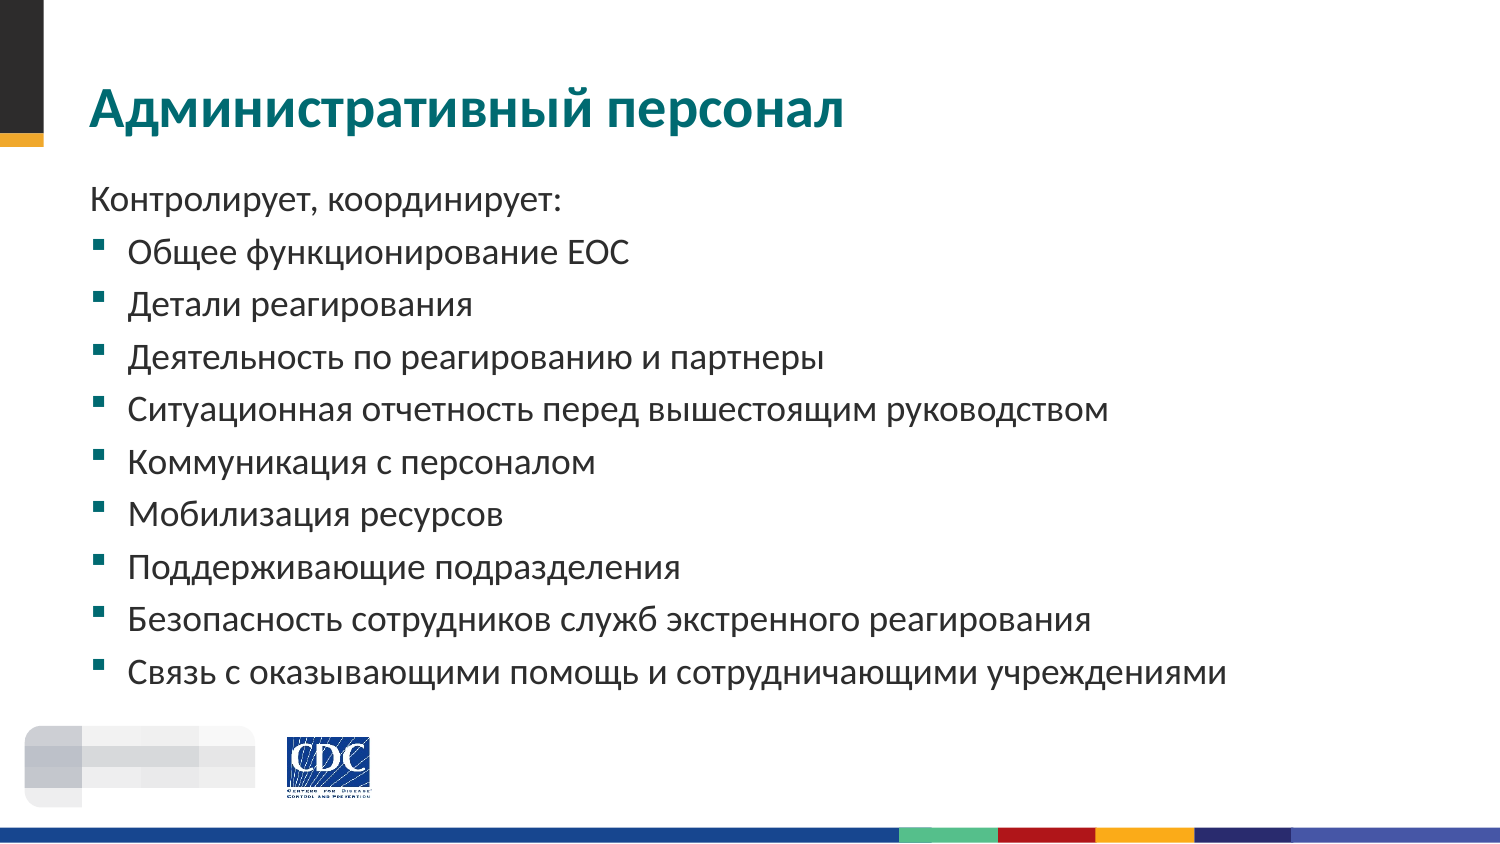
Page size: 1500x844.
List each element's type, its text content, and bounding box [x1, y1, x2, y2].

title Административный персонал [75, 33, 1425, 147]
list Контролирует, координирует: Общее функционирование EOC Детали реагирования Деятельность по реагированию и партнеры Ситуационная отчетность перед вышестоящим руководством Коммуникация с персоналом Мобилизация ресурсов Поддерживающие подразделения Безопасность сотрудников служб экстренного реагирования Связь с оказывающими помощь и сотрудничающими учреждениями [75, 166, 1414, 715]
picture [287, 737, 372, 798]
